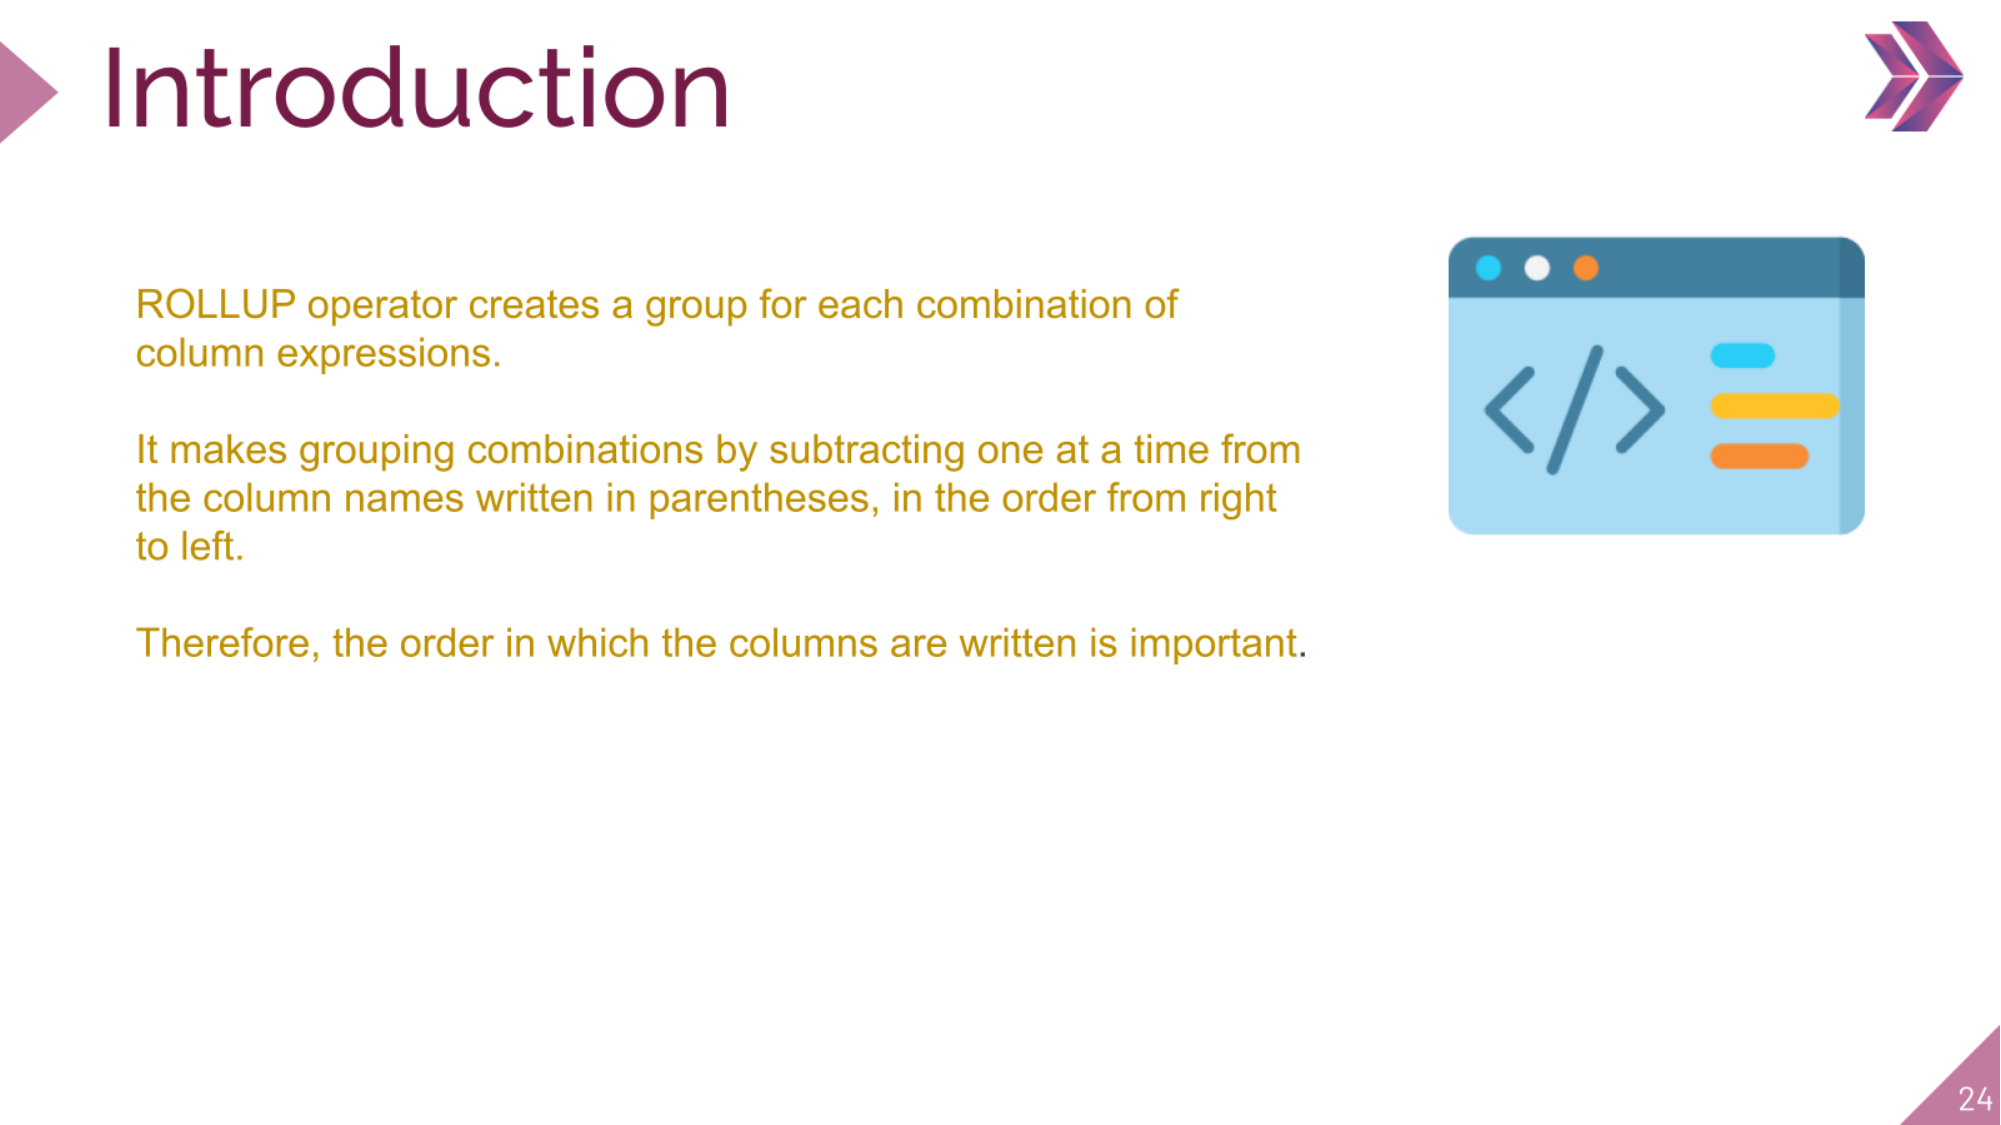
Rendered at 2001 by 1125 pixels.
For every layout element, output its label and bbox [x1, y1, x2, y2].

list [0, 0, 2000, 1125]
